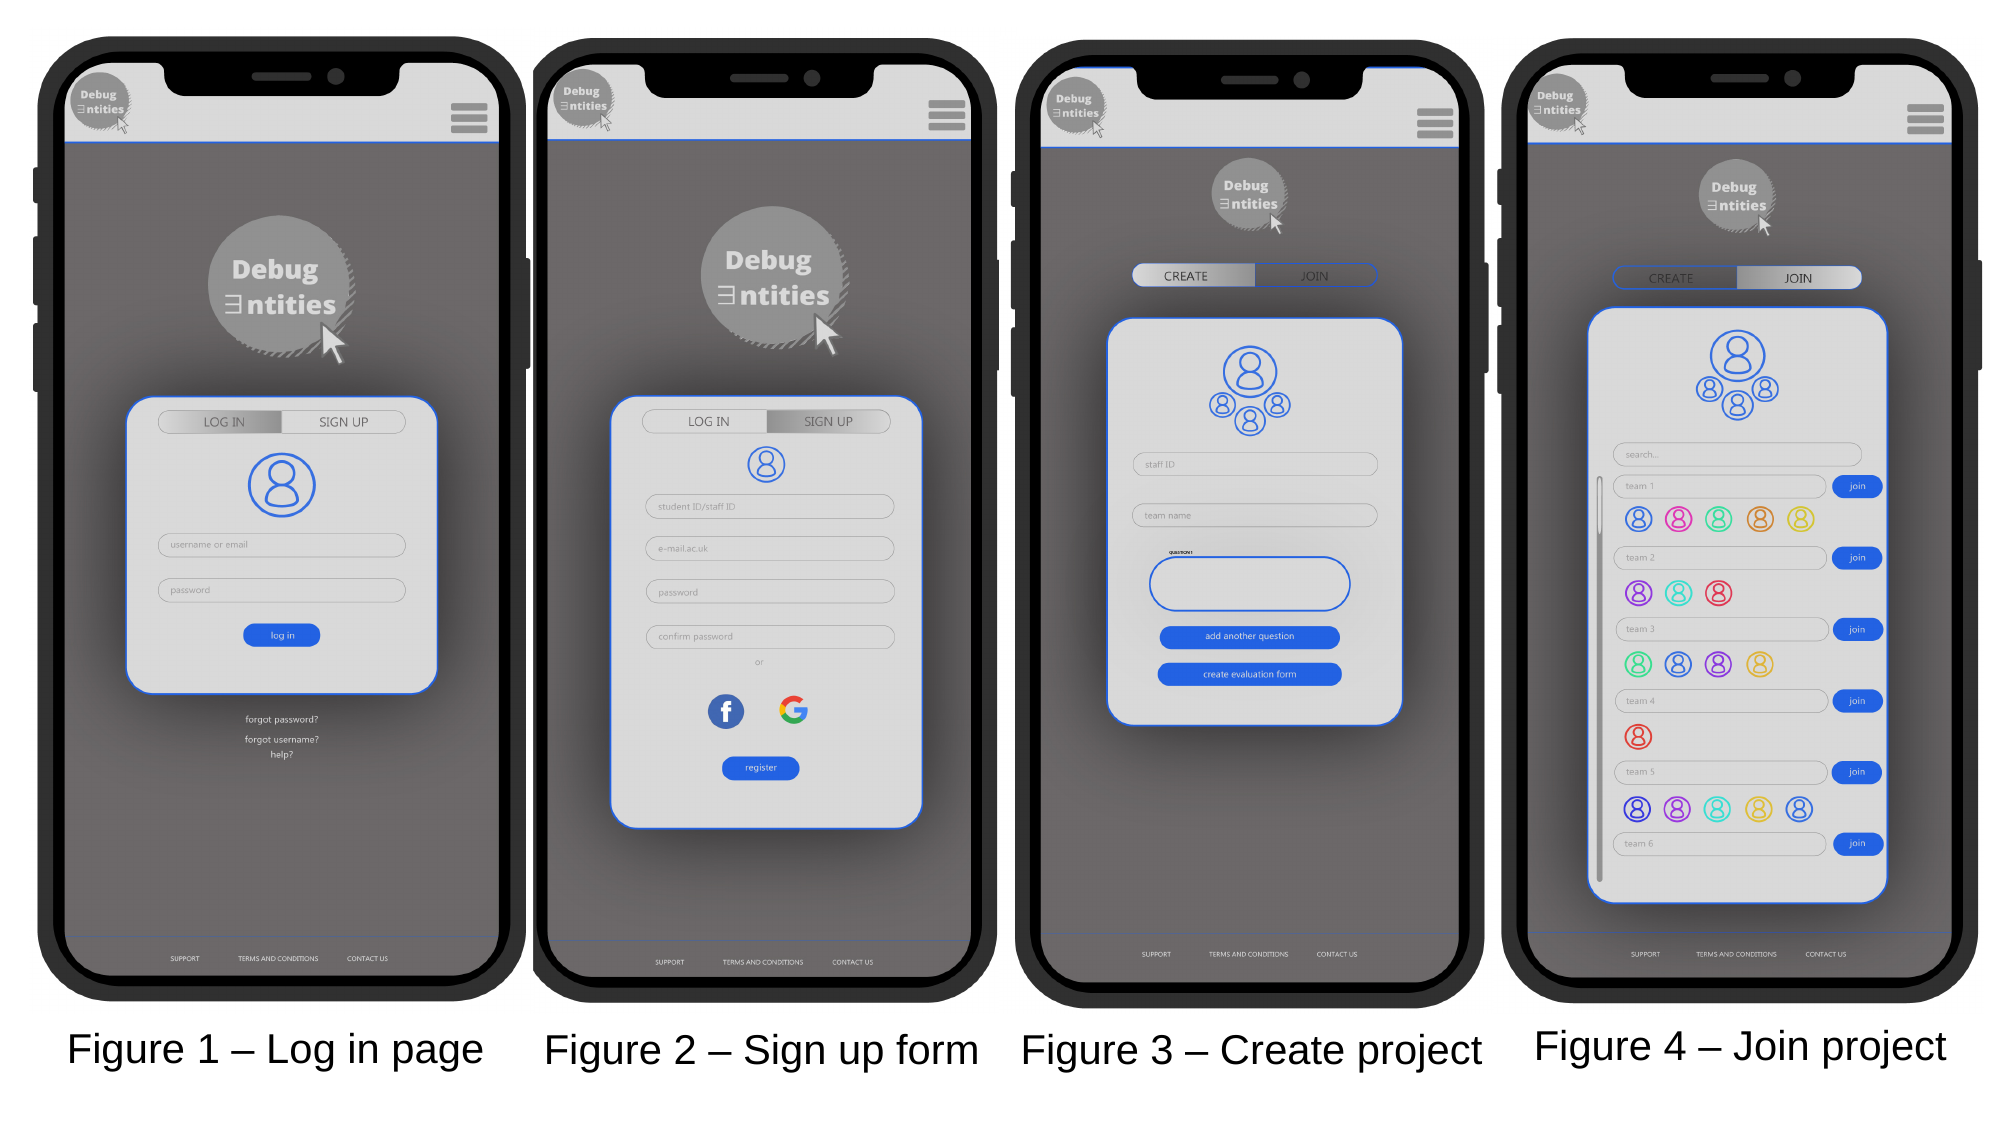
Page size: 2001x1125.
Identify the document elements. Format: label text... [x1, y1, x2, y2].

text_box Figure 4 – Join project [1515, 1015, 1966, 1125]
text_box Figure 2 – Sign up form [525, 1015, 998, 1081]
text_box Figure 1 – Log in page [51, 1014, 502, 1080]
picture [29, 27, 1984, 1015]
text_box Figure 3 – Create project [999, 1015, 1504, 1081]
